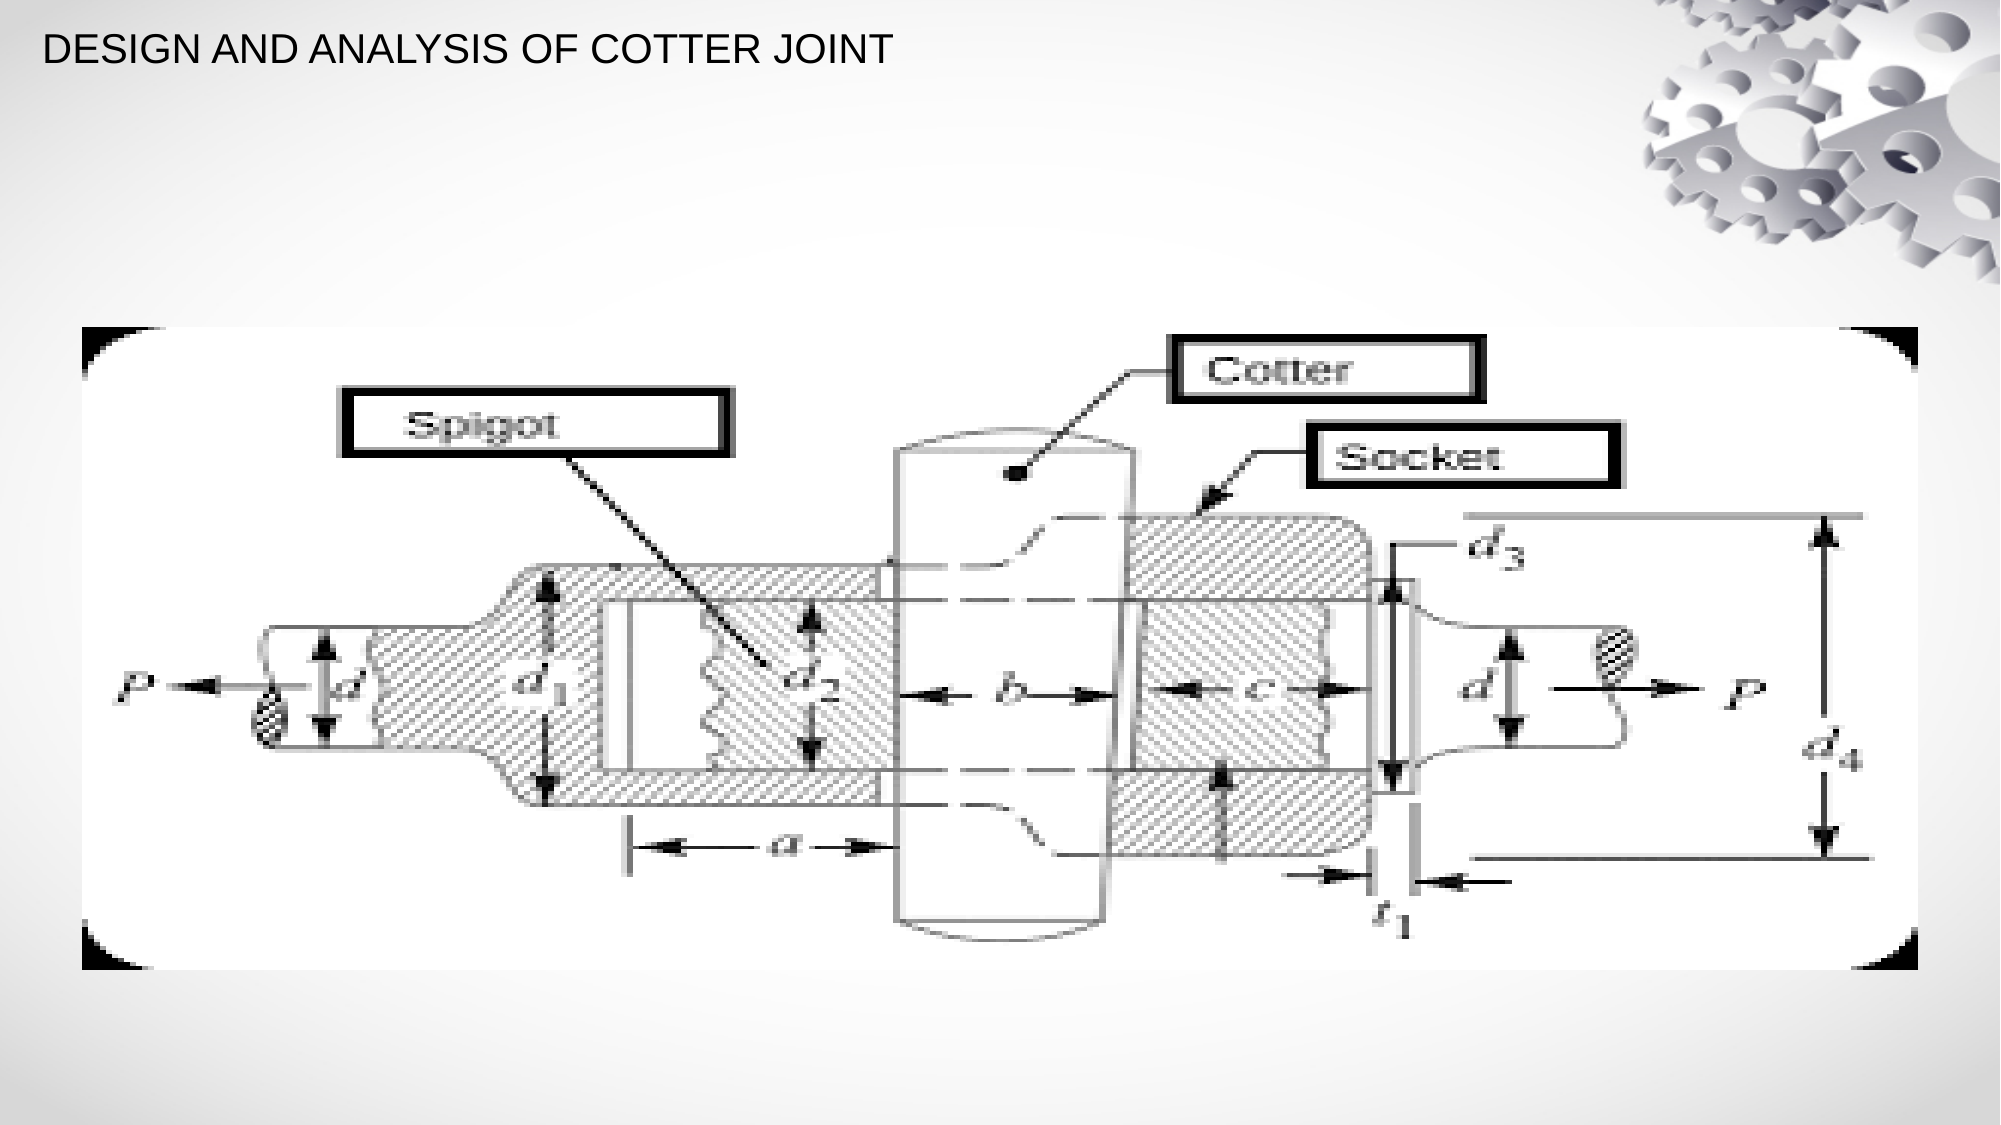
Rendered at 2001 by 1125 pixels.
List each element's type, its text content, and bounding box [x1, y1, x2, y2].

list DESIGN AND ANALYSIS OF COTTER JOINT [27, 14, 1850, 302]
picture [0, 0, 2000, 1125]
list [82, 327, 1918, 970]
